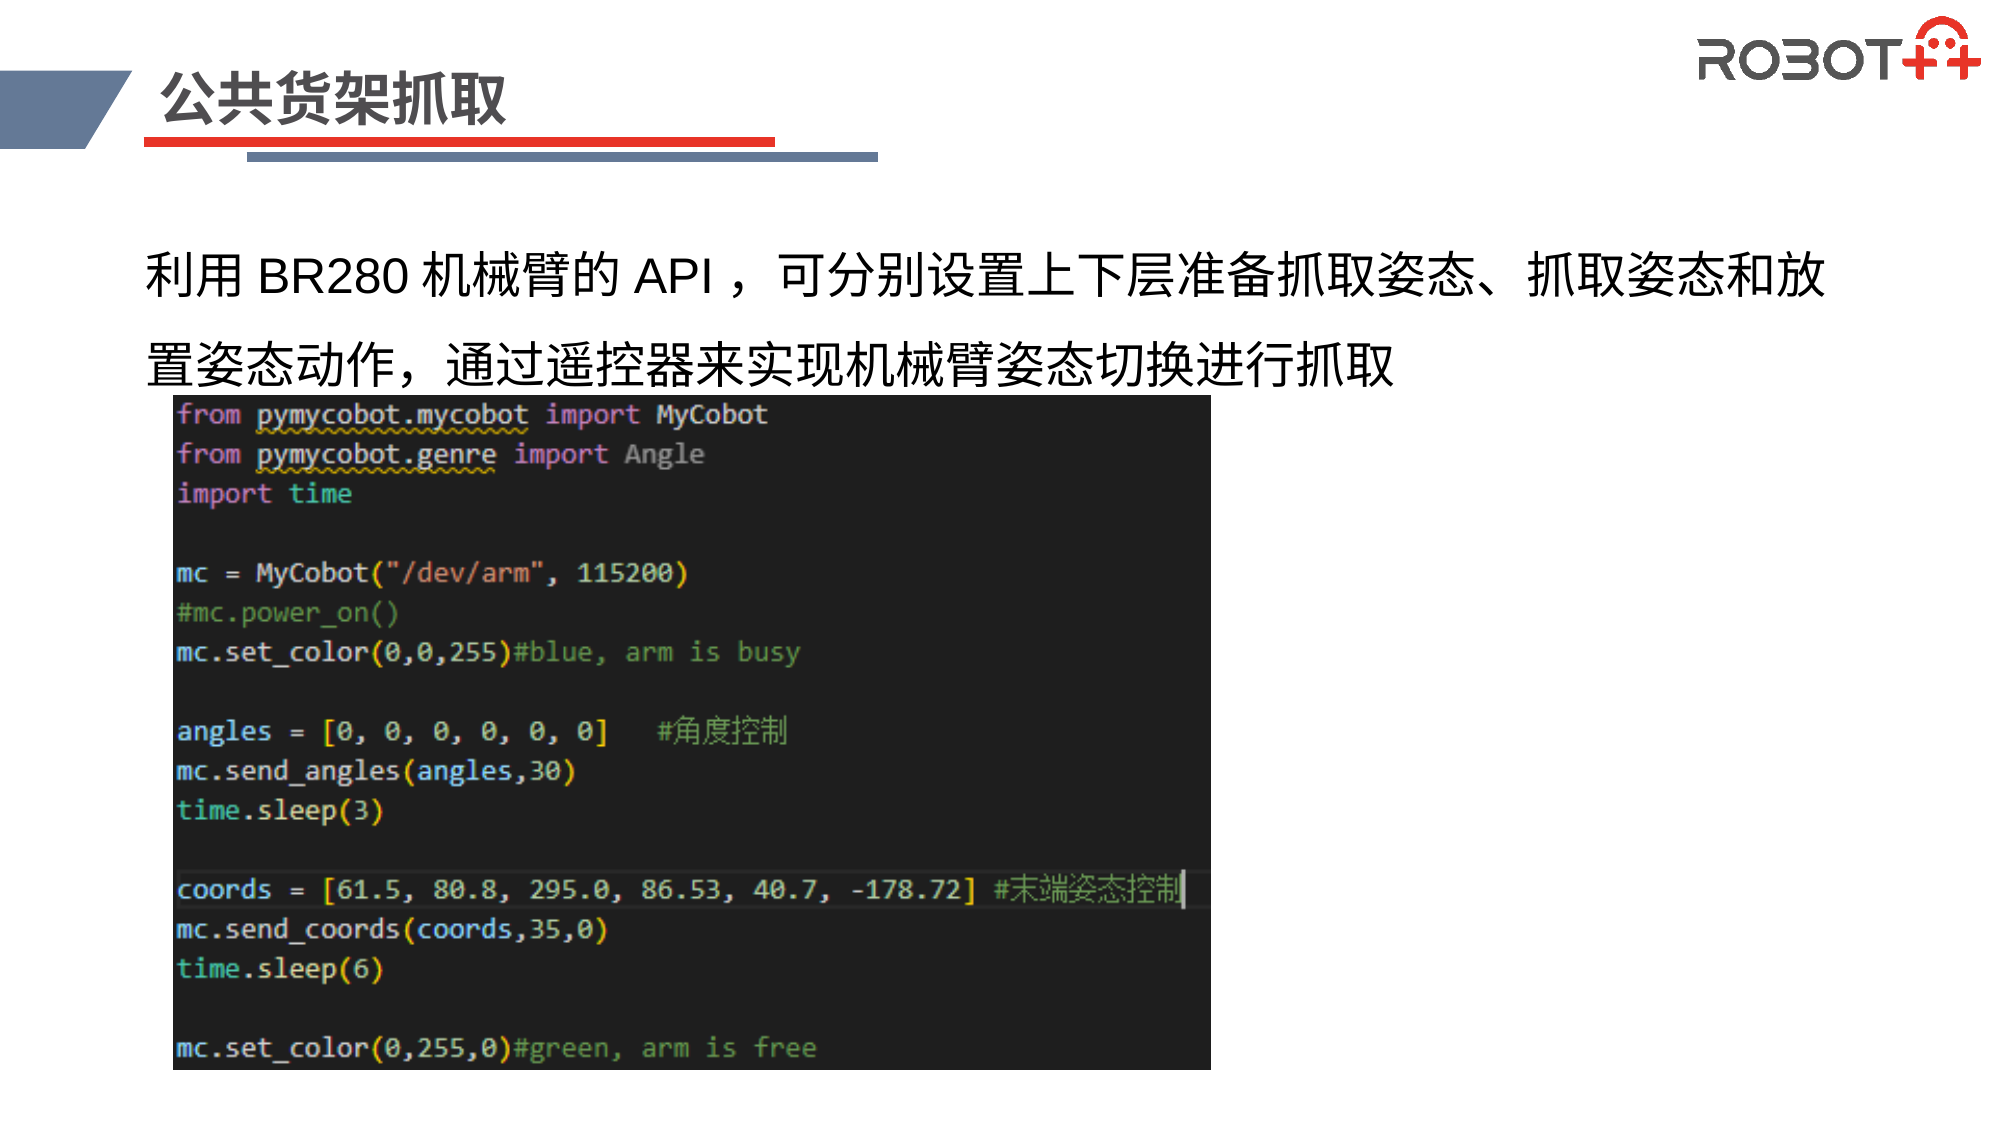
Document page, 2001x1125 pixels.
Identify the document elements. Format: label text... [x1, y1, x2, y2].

text_box 公共货架抓取 [143, 41, 749, 140]
text_box 利用BR280机械臂的API，可分别设置上下层准备抓取姿态、抓取姿态和放置姿态动作，通过遥控器来实现机械臂姿态切换进行抓取 [130, 206, 1870, 401]
text_box [0, 70, 133, 149]
picture [1697, 16, 1981, 80]
picture [172, 395, 1211, 1070]
